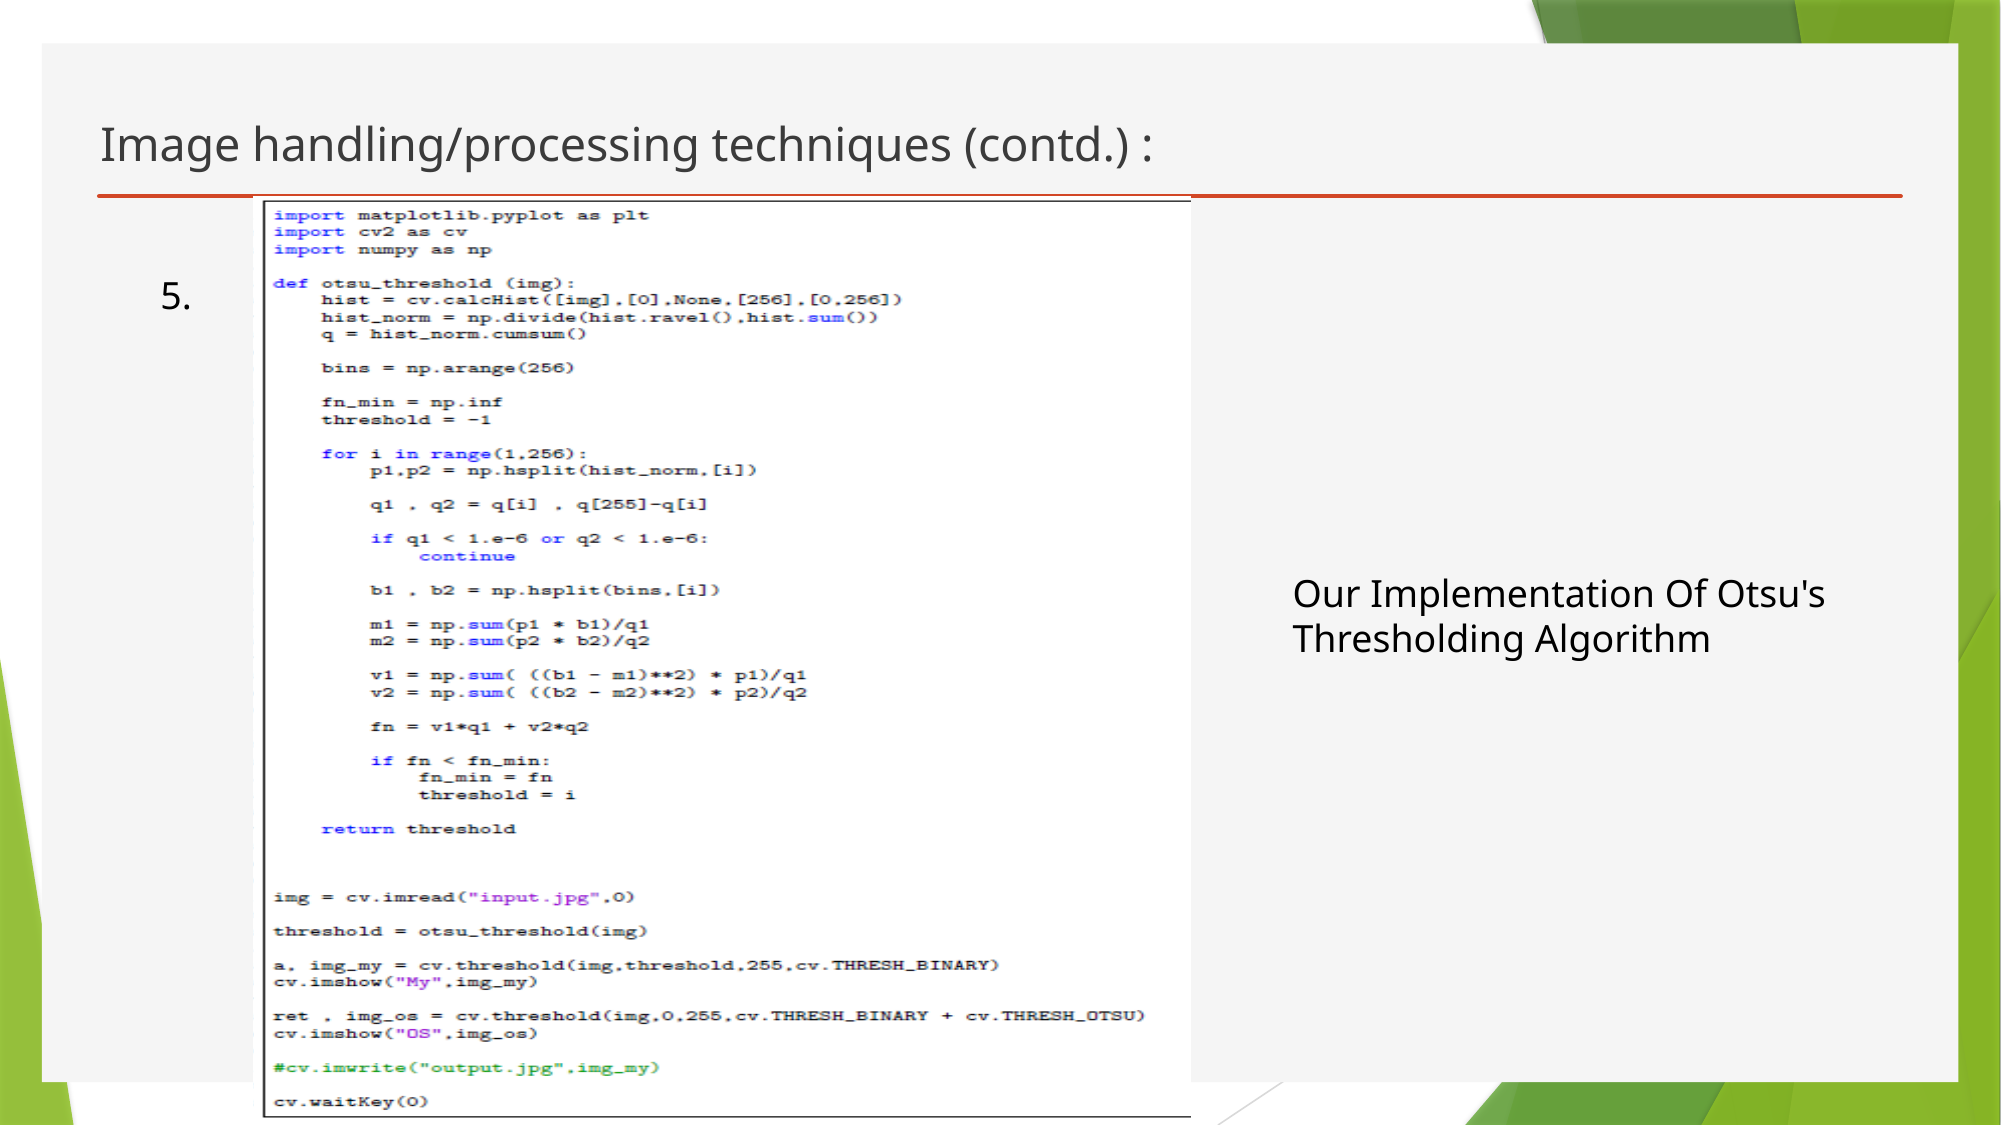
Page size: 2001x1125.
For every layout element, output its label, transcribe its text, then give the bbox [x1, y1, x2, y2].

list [252, 196, 1192, 1123]
title Image handling/processing techniques (contd.) : [85, 73, 1304, 179]
text_box Our Implementation Of Otsu's Thresholding Algorithm [1277, 562, 1846, 668]
text_box 5. [145, 264, 247, 325]
